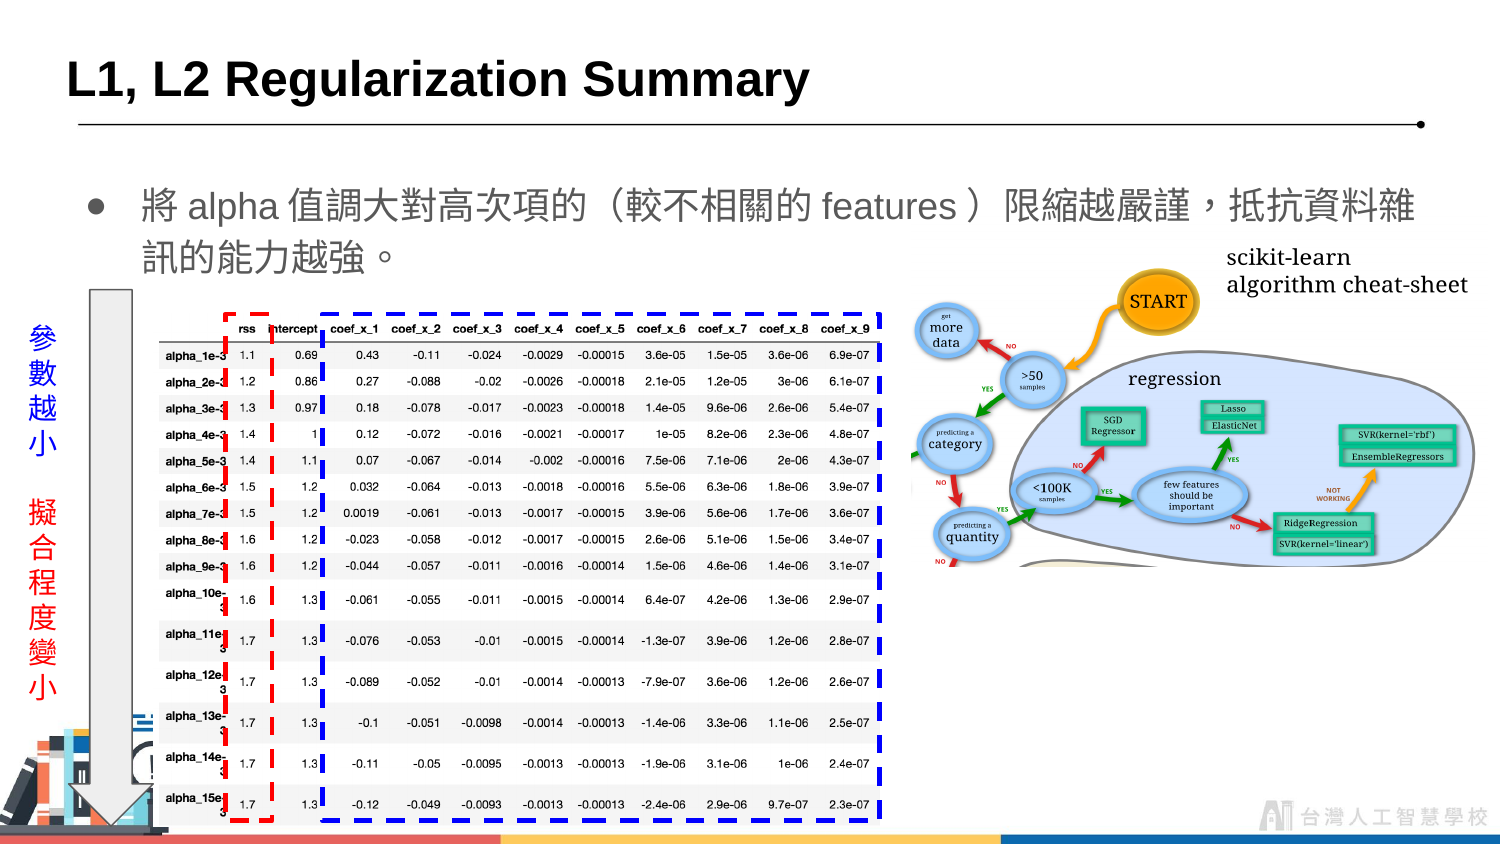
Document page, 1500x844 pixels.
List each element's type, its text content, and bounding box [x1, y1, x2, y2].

text_box 參數越小 擬合程度變小 [13, 305, 99, 695]
title L1, L2 Regularization Summary [51, 29, 1449, 124]
picture [0, 0, 1500, 844]
list 將alpha值調大對高次項的（較不相關的features）限縮越嚴謹，抵抗資料雜訊的能力越強。 [51, 159, 1449, 796]
text_box [68, 289, 147, 827]
